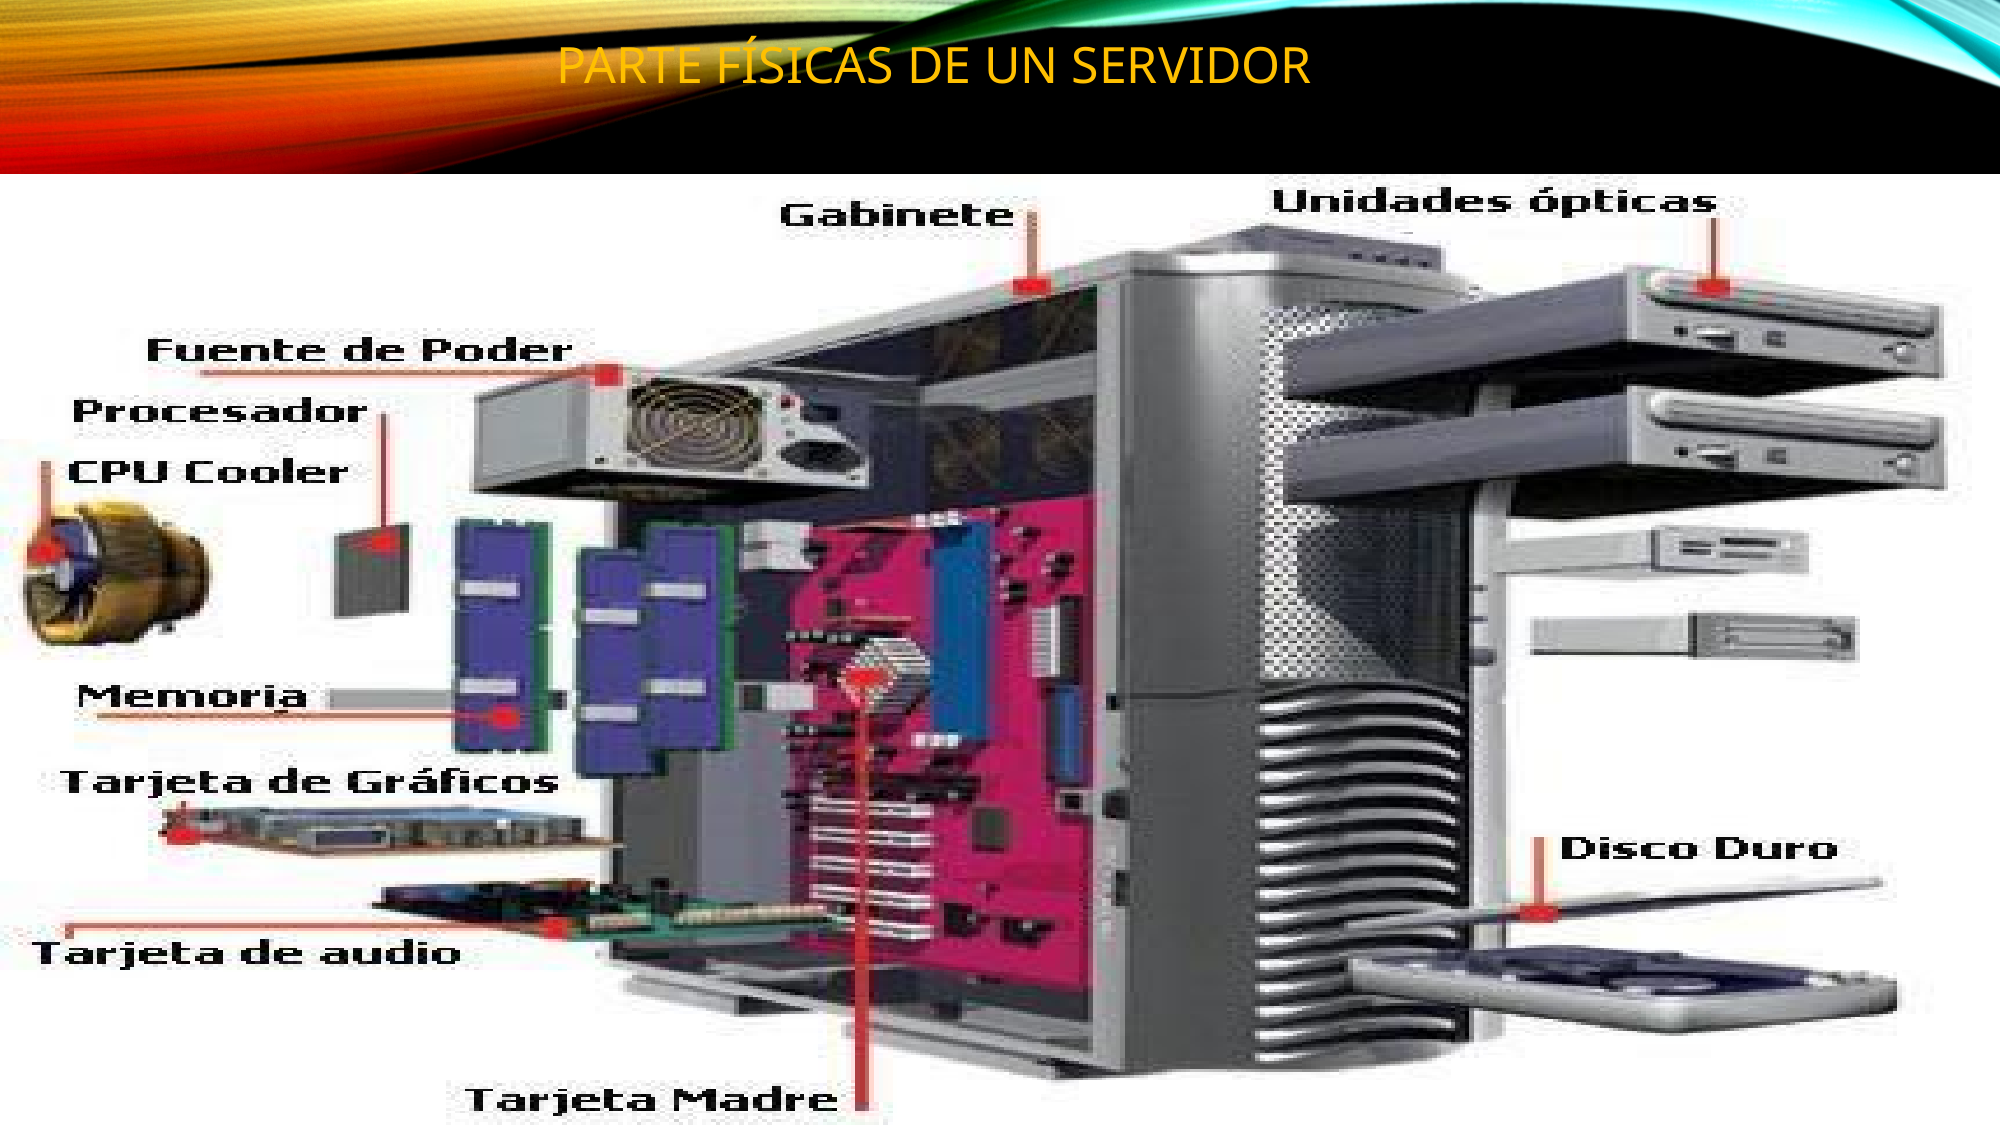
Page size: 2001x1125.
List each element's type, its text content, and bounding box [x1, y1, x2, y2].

picture [0, 0, 2000, 1125]
title Parte físicas de un Servidor [45, 0, 1823, 135]
